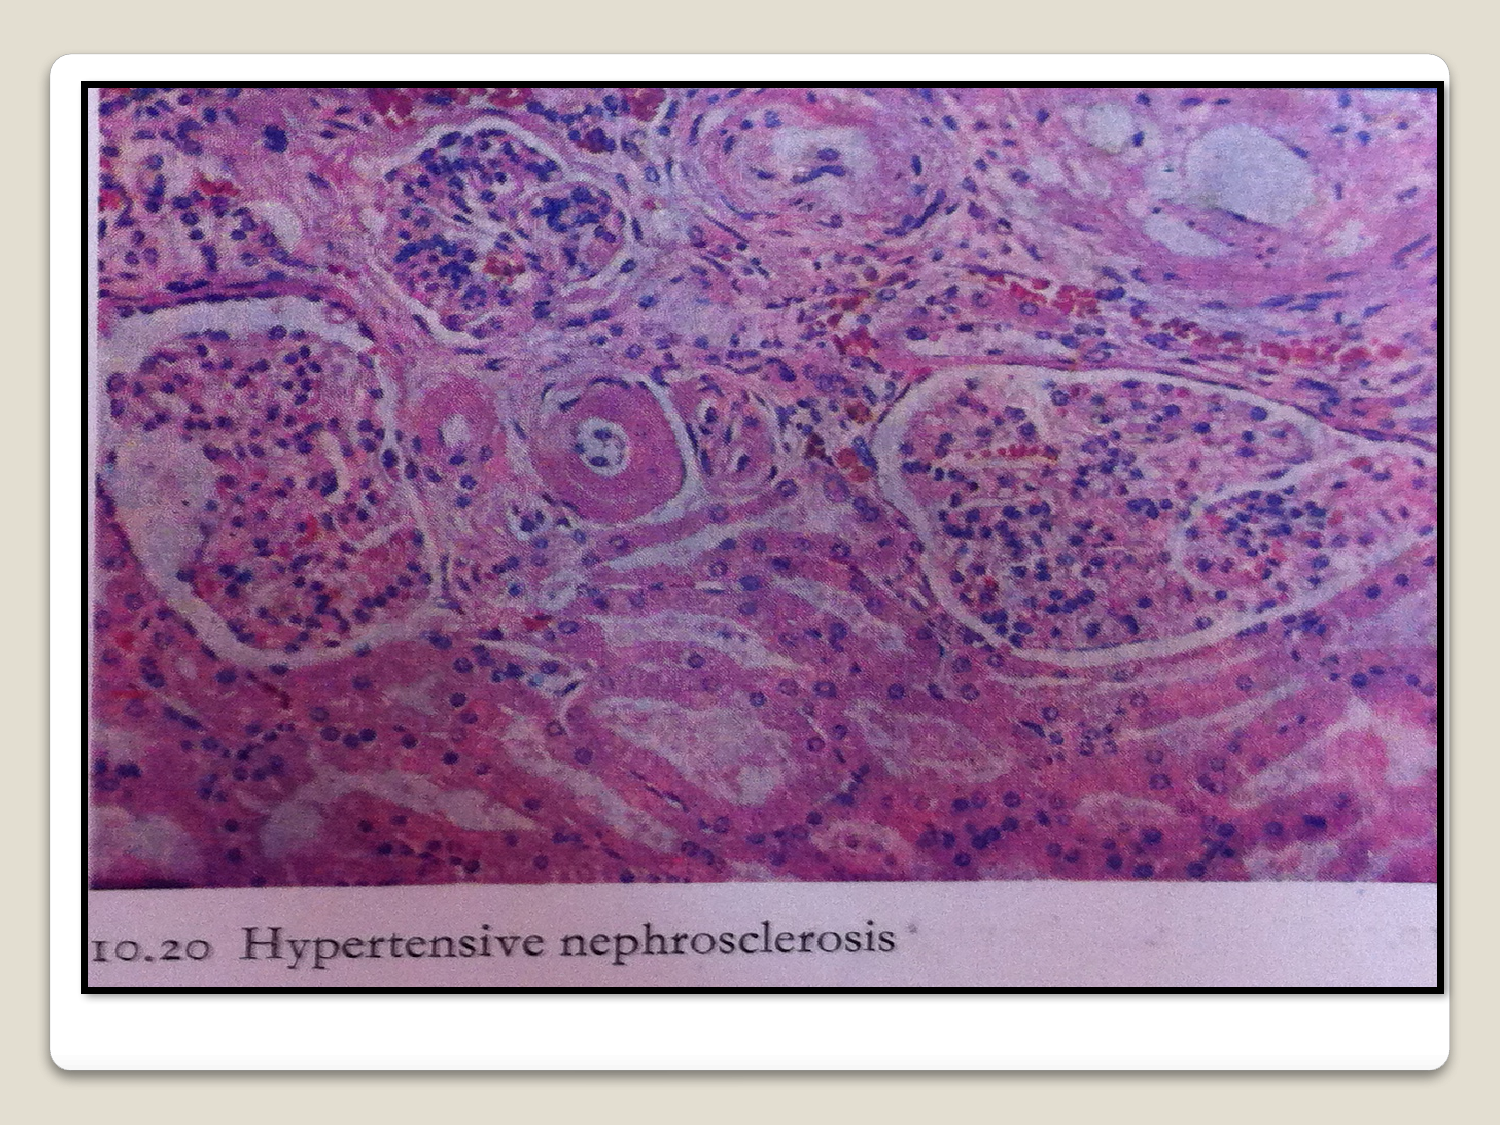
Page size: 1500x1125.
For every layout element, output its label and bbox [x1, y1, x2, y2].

picture [87, 87, 1438, 988]
